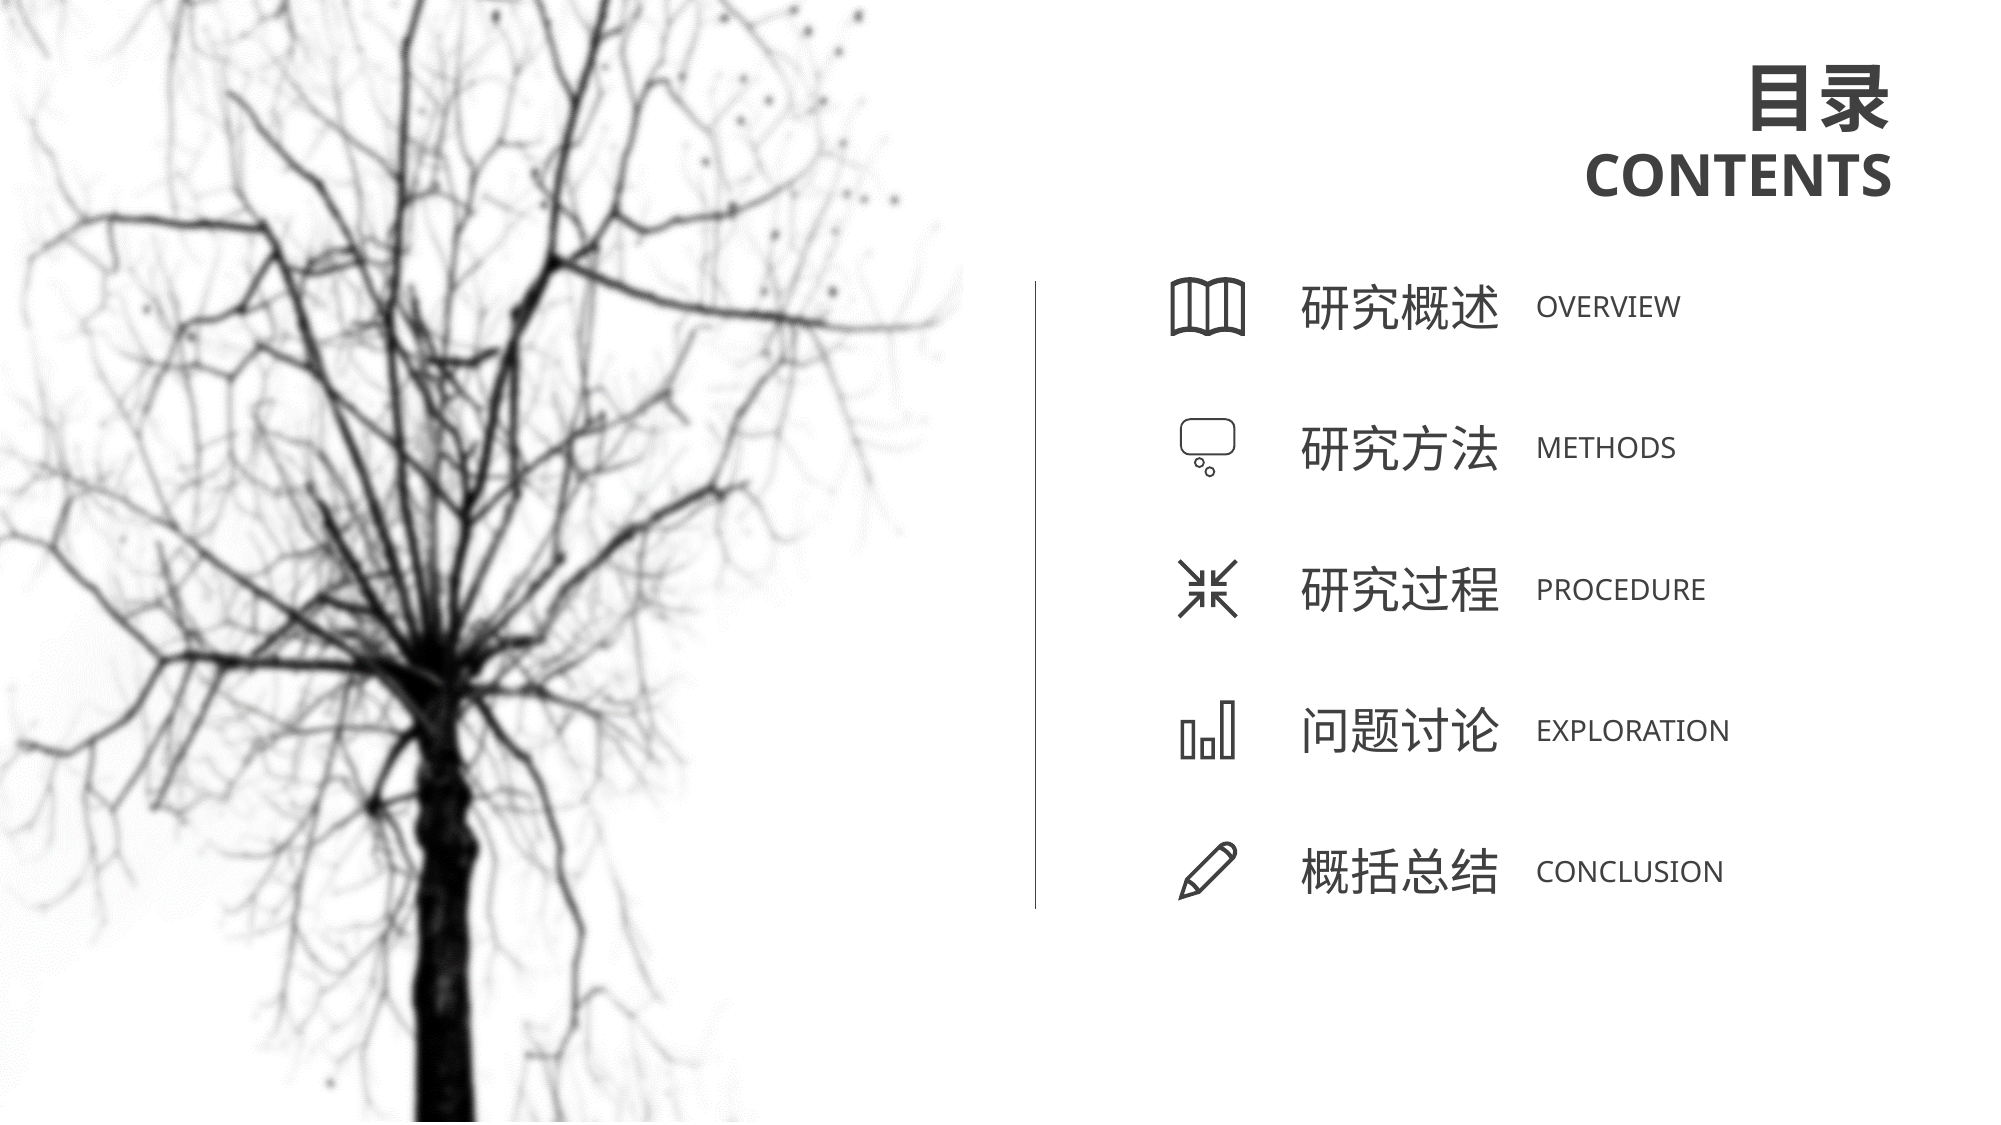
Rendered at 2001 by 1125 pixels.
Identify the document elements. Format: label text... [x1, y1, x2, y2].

text_box [1219, 699, 1236, 760]
text_box [1199, 737, 1216, 760]
text_box 问题讨论 [1260, 692, 1541, 767]
text_box 研究方法 [1260, 409, 1541, 485]
text_box 概括总结 [1260, 833, 1541, 908]
text_box [1204, 466, 1216, 478]
text_box [1210, 590, 1240, 620]
text_box 目录 [1347, 43, 1908, 149]
text_box PROCEDURE [1535, 563, 1816, 614]
text_box [1176, 590, 1206, 620]
text_box [1176, 840, 1239, 903]
text_box [1179, 418, 1236, 456]
text_box CONTENTS [1347, 149, 1908, 216]
text_box CONCLUSION [1535, 845, 1816, 896]
text_box EXPLORATION [1535, 704, 1816, 755]
text_box OVERVIEW [1535, 281, 1816, 332]
text_box 研究过程 [1260, 550, 1541, 626]
text_box [1193, 457, 1205, 469]
text_box [1210, 557, 1240, 587]
text_box [1176, 557, 1206, 587]
text_box 研究概述 [1260, 268, 1541, 344]
text_box [1180, 719, 1196, 760]
text_box [1169, 276, 1248, 338]
picture [0, 0, 964, 1122]
text_box METHODS [1535, 422, 1816, 473]
